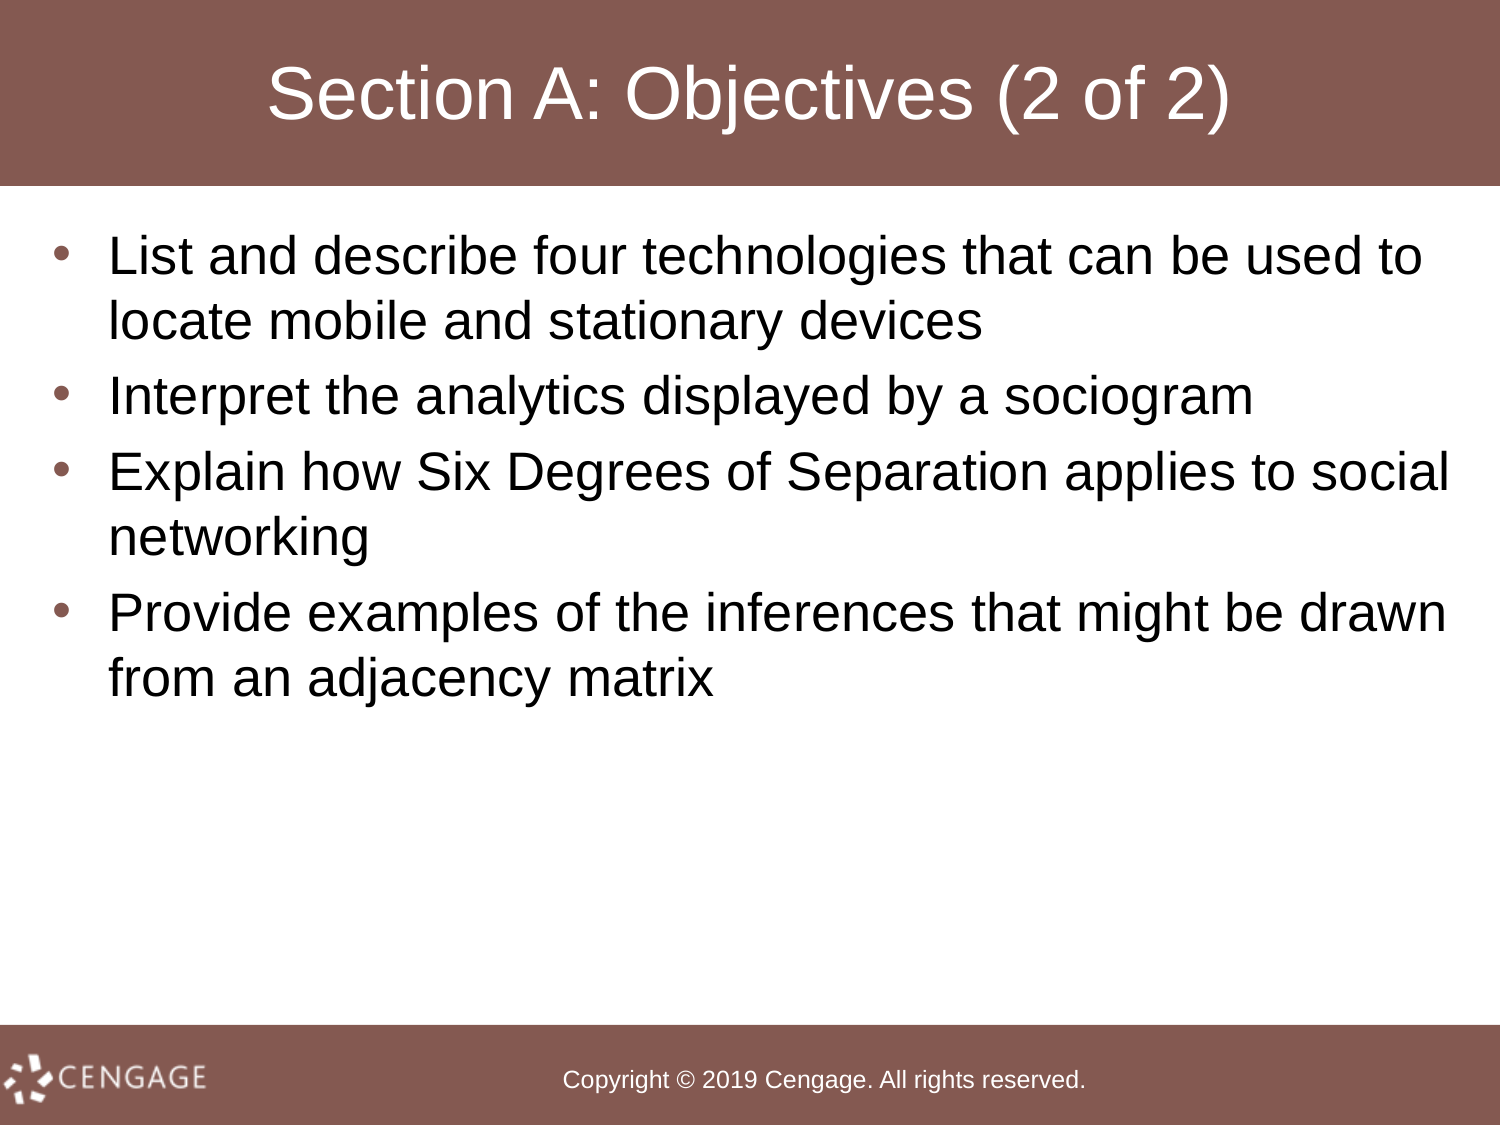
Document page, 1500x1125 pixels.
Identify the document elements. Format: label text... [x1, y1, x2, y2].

title Section A: Objectives (2 of 2) [75, 4, 1425, 175]
list List and describe four technologies that can be used to locate mobile and stationary devices Interpret the analytics displayed by a sociogram Explain how Six Degrees of Separation applies to social networking Provide examples of the inferences that might be drawn from an adjacency matrix [37, 212, 1475, 1005]
picture [0, 1051, 211, 1106]
